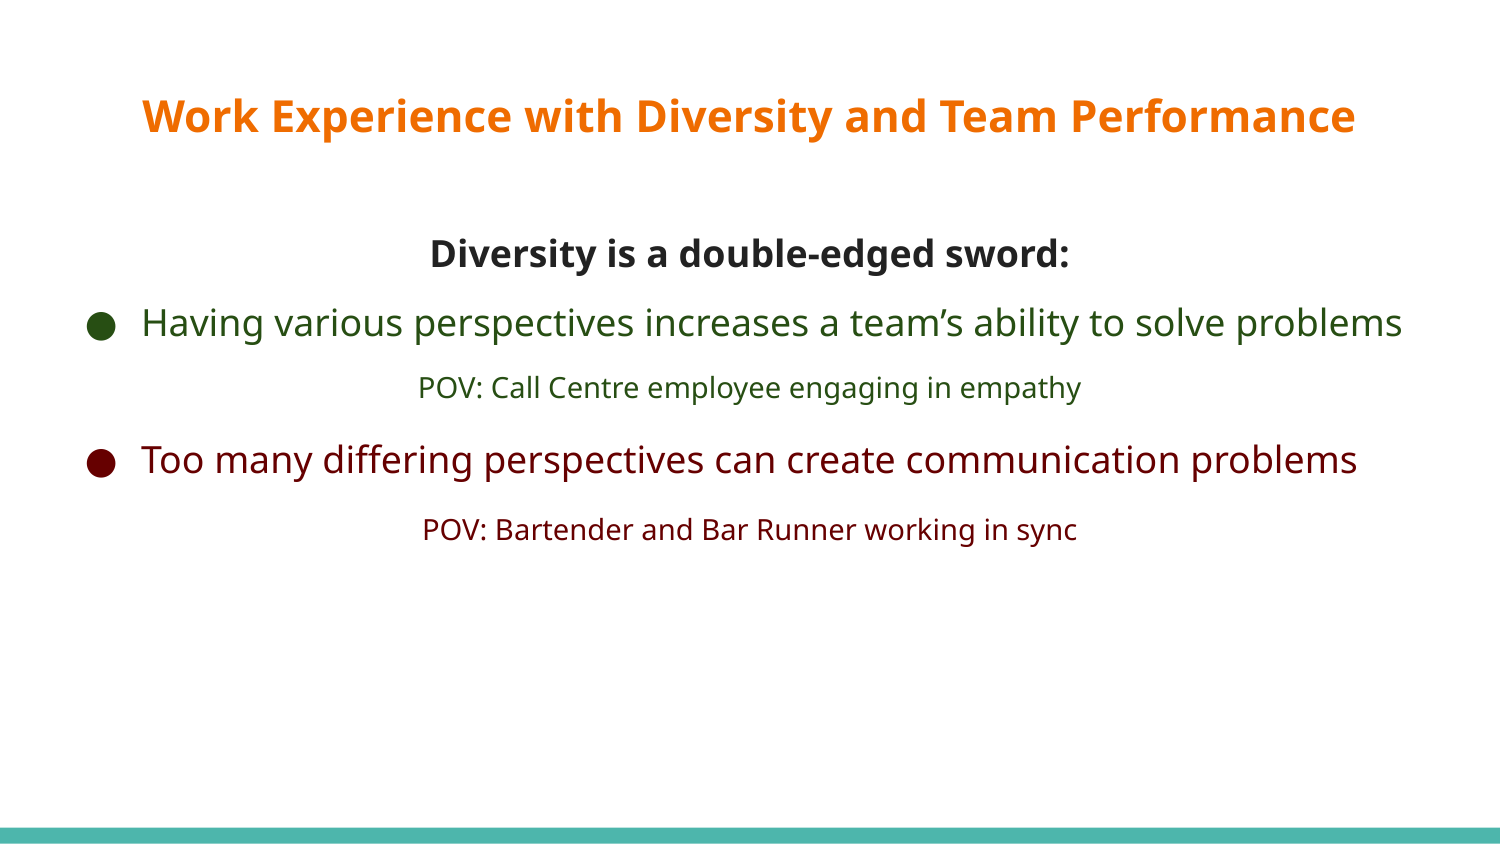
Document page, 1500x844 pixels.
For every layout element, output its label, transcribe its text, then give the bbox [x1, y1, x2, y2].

title Work Experience with Diversity and Team Performance [51, 72, 1449, 189]
list Diversity is a double-edged sword: Having various perspectives increases a team’s ability to solve problems POV: Call Centre employee engaging in empathy Too many differing perspectives can create communication problems POV: Bartender and Bar Runner working in sync [51, 207, 1449, 750]
